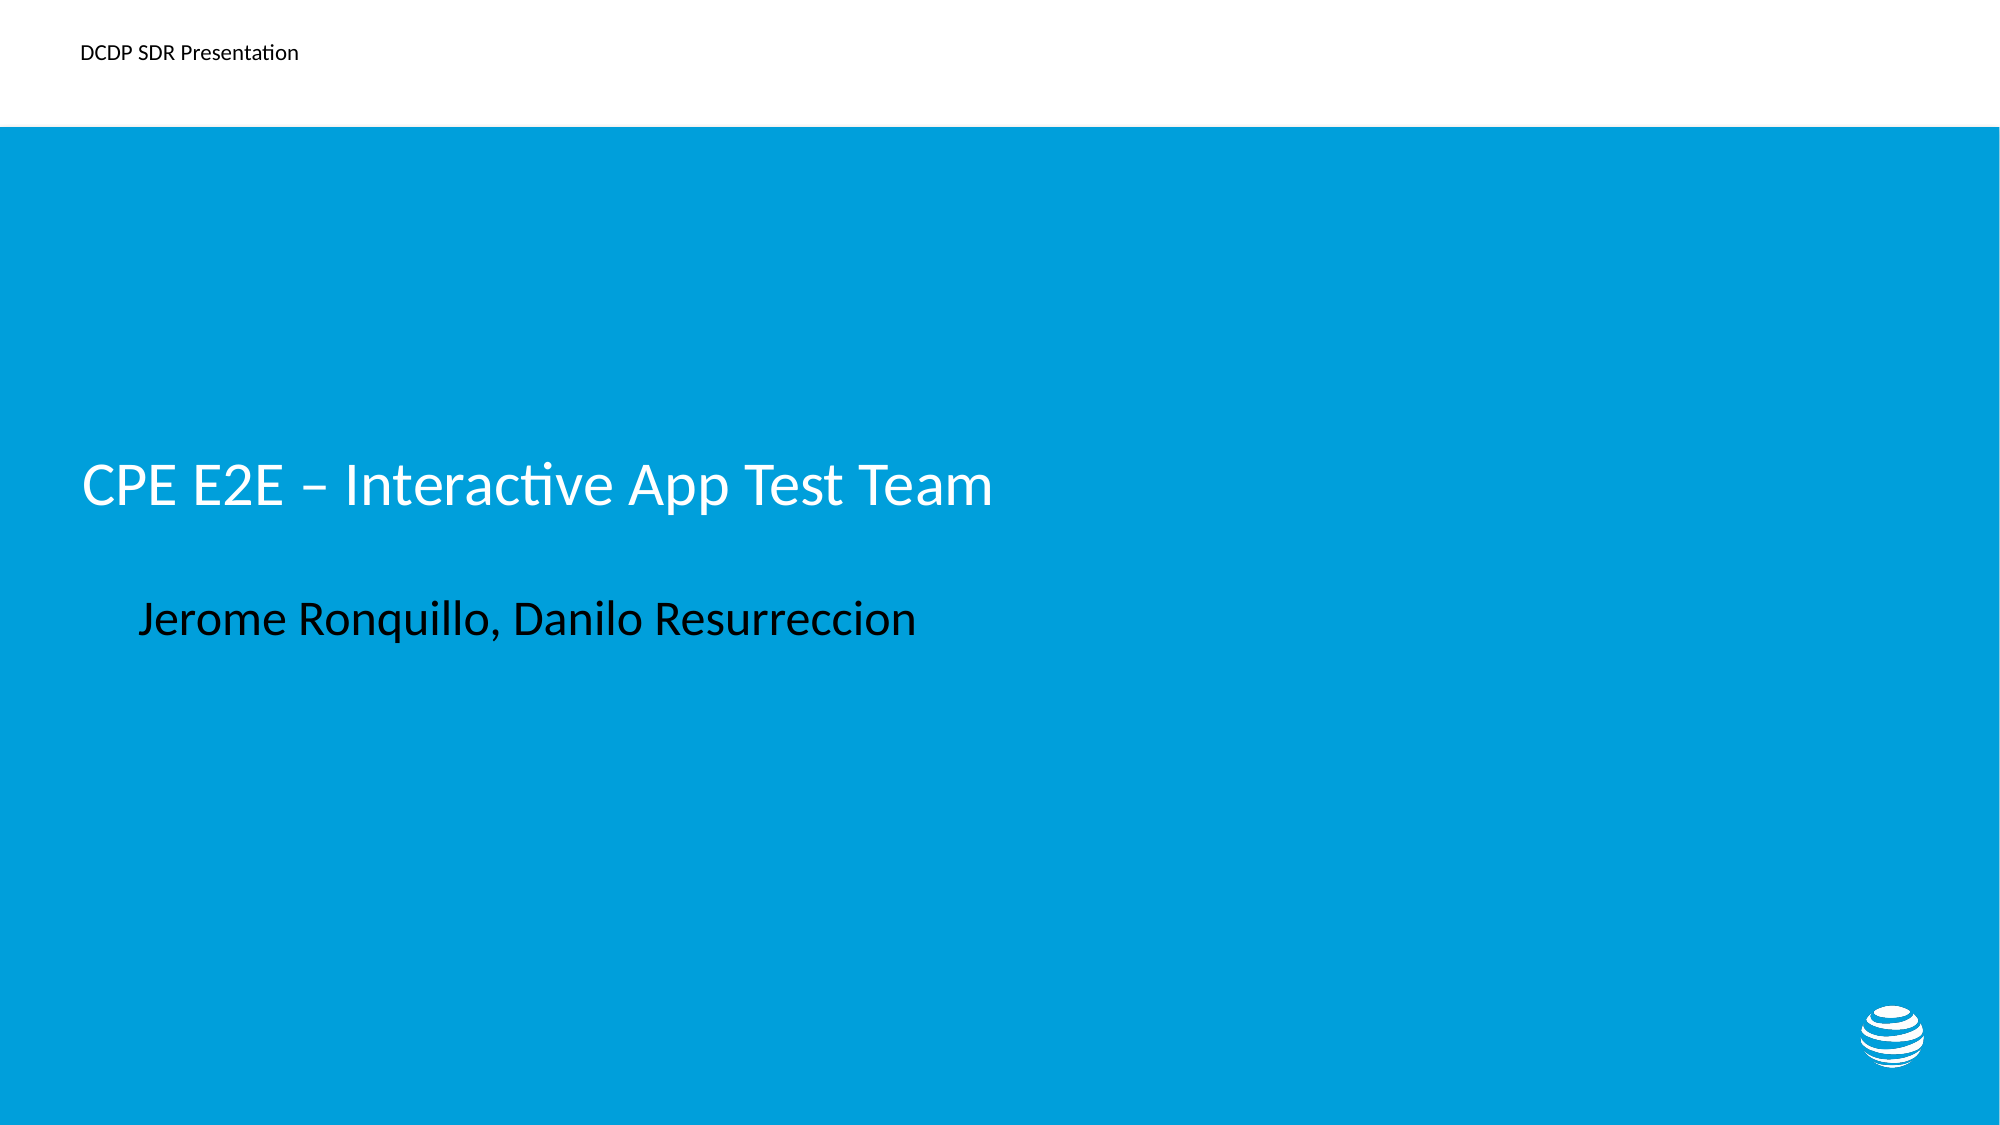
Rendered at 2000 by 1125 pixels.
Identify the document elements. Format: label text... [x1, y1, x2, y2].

list Jerome Ronquillo, Danilo Resurreccion [81, 591, 1003, 961]
title CPE E2E – Interactive App Test Team [82, 269, 1922, 518]
